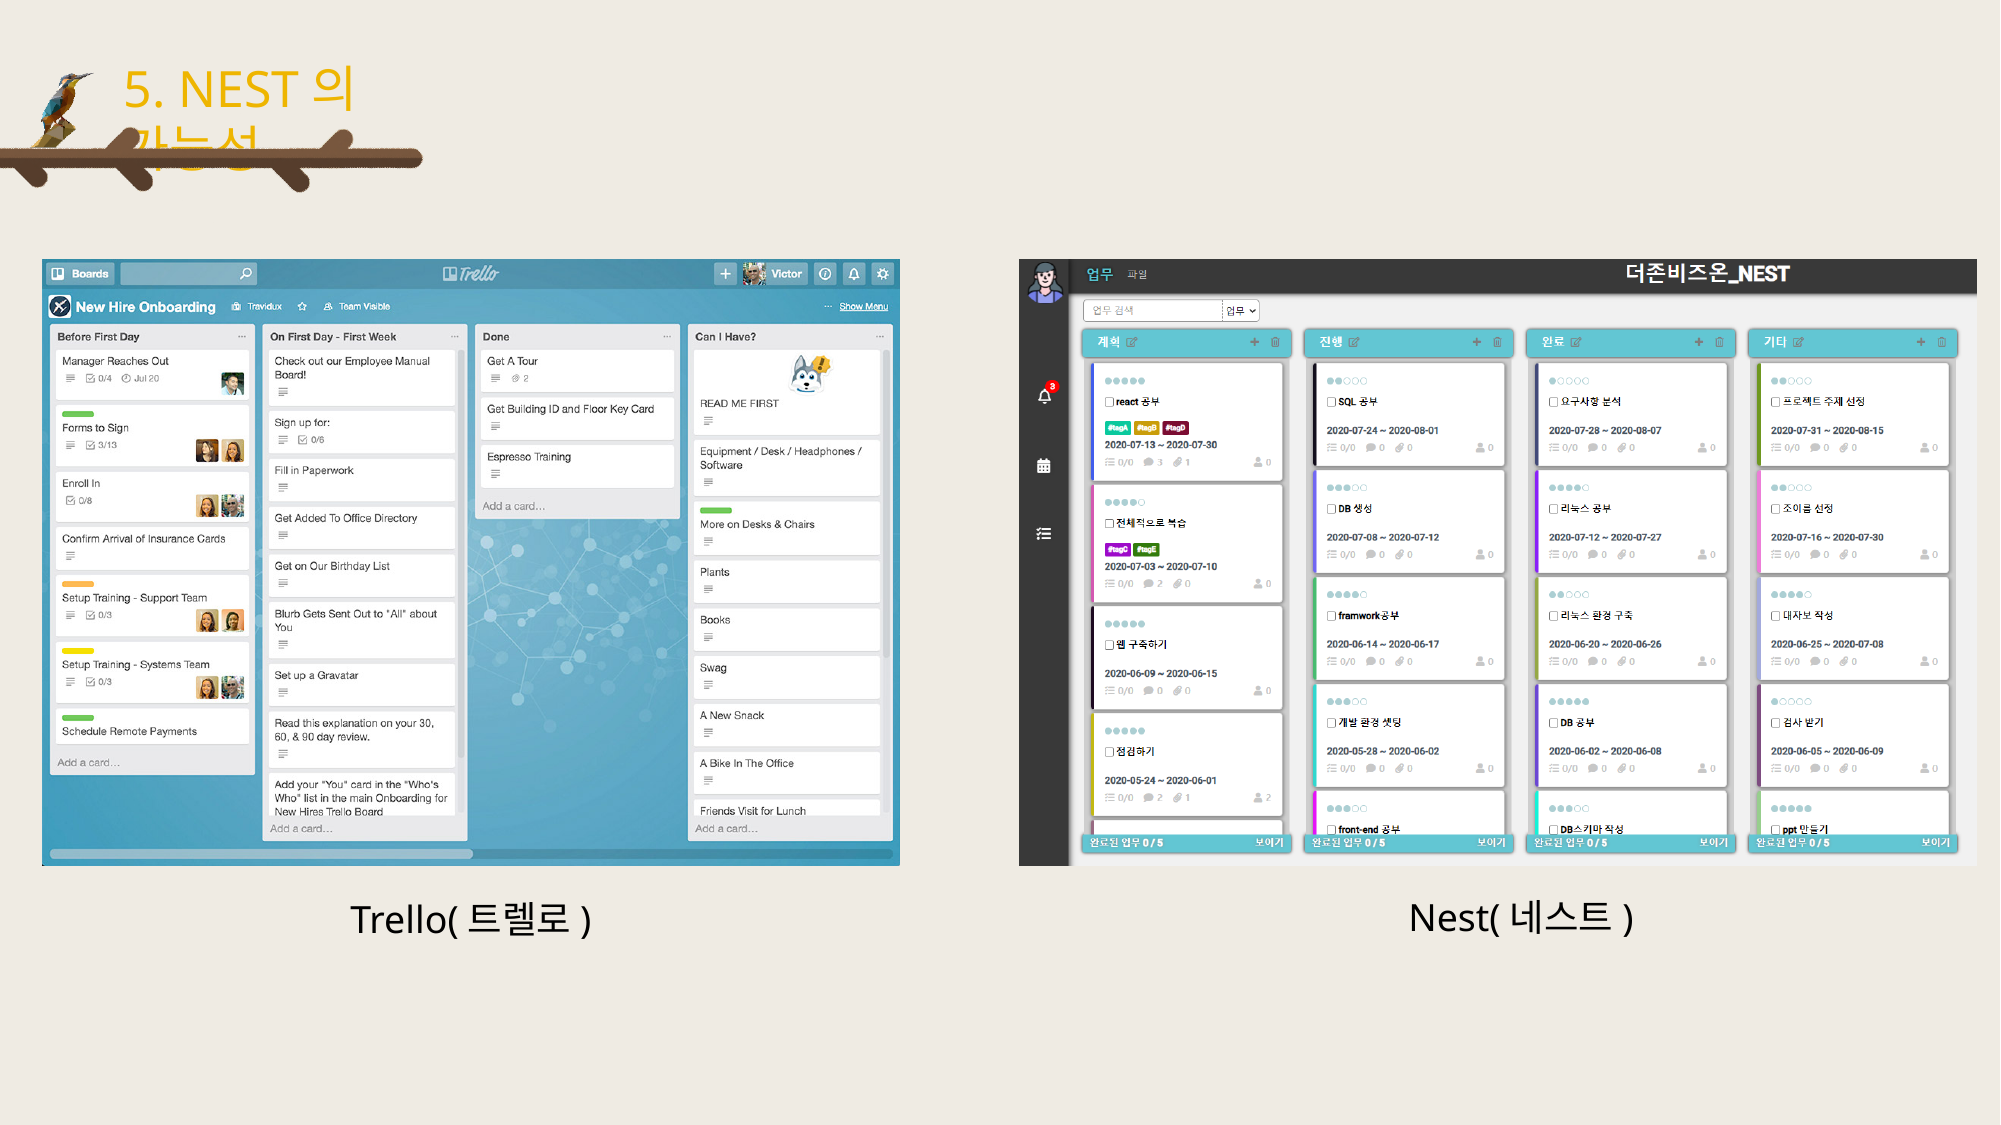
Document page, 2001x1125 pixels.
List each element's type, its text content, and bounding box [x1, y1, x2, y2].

picture [0, 0, 900, 866]
text_box Trello(트렐로) [335, 888, 607, 949]
picture [1019, 259, 1977, 866]
text_box 5. NEST의 가능성 [381, 50, 500, 185]
text_box Nest(네스트) [1393, 886, 1649, 947]
